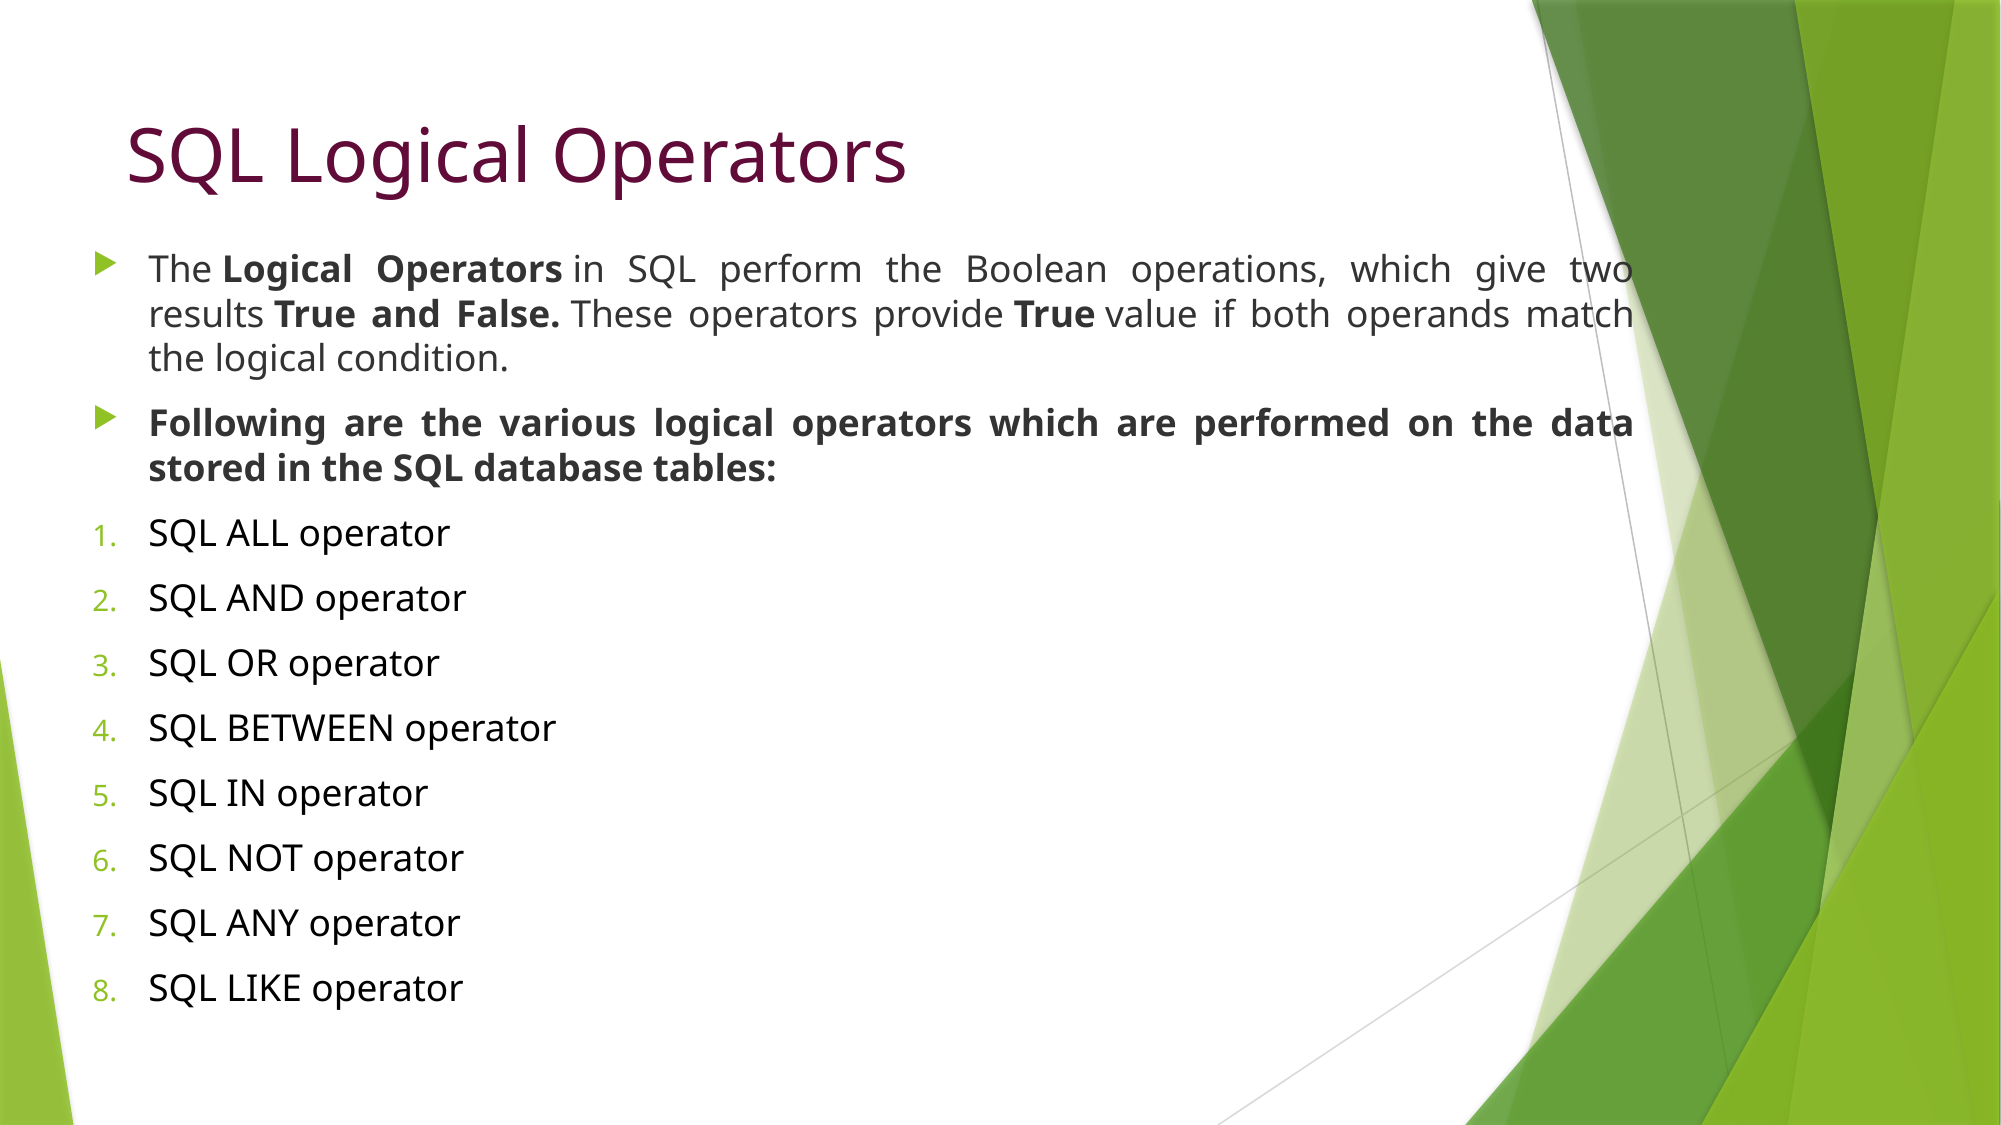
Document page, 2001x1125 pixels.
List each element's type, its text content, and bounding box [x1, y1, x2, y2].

title SQL Logical Operators [111, 99, 1522, 237]
list The Logical Operators in SQL perform the Boolean operations, which give two results True and False. These operators provide True value if both operands match the logical condition. Following are the various logical operators which are performed on the data stored in the SQL database tables: SQL ALL operator SQL AND operator SQL OR operator SQL BETWEEN operator SQL IN operator SQL NOT operator SQL ANY operator SQL LIKE operator [77, 237, 1650, 1025]
